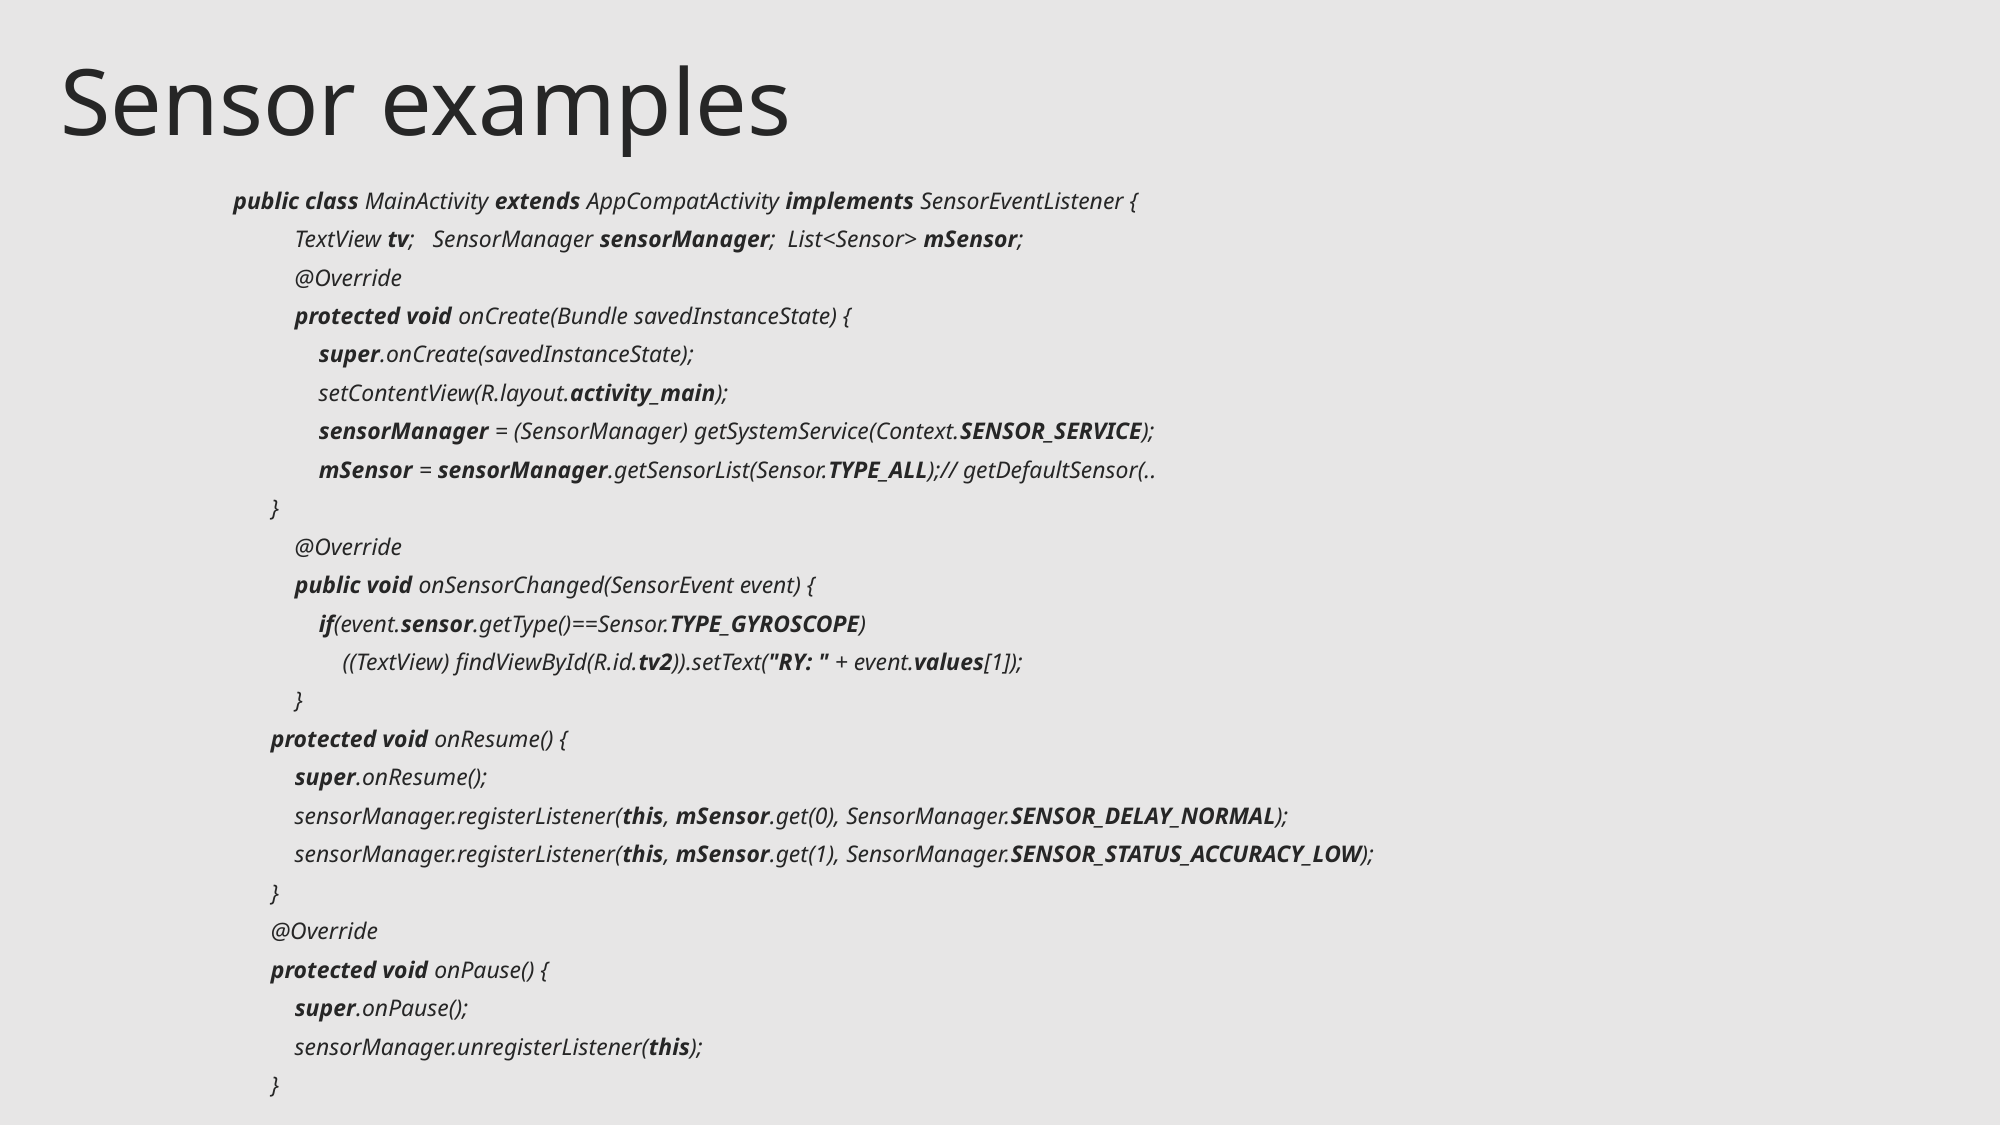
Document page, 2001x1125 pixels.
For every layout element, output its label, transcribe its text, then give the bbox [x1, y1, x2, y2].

list public class MainActivity extends AppCompatActivity implements SensorEventListener { TextView tv; SensorManager sensorManager; List<Sensor> mSensor; @Override protected void onCreate(Bundle savedInstanceState) { super.onCreate(savedInstanceState); setContentView(R.layout.activity_main); sensorManager = (SensorManager) getSystemService(Context.SENSOR_SERVICE); mSensor = sensorManager.getSensorList(Sensor.TYPE_ALL);// getDefaultSensor(.. } @Override public void onSensorChanged(SensorEvent event) { if(event.sensor.getType()==Sensor.TYPE_GYROSCOPE) ((TextView) findViewById(R.id.tv2)).setText("RY: " + event.values[1]); } protected void onResume() { super.onResume(); sensorManager.registerListener(this, mSensor.get(0), SensorManager.SENSOR_DELAY_NORMAL); sensorManager.registerListener(this, mSensor.get(1), SensorManager.SENSOR_STATUS_ACCURACY_LOW); } @Override protected void onPause() { super.onPause(); sensorManager.unregisterListener(this); } [218, 167, 1785, 1016]
title Sensor examples [45, 24, 1296, 187]
